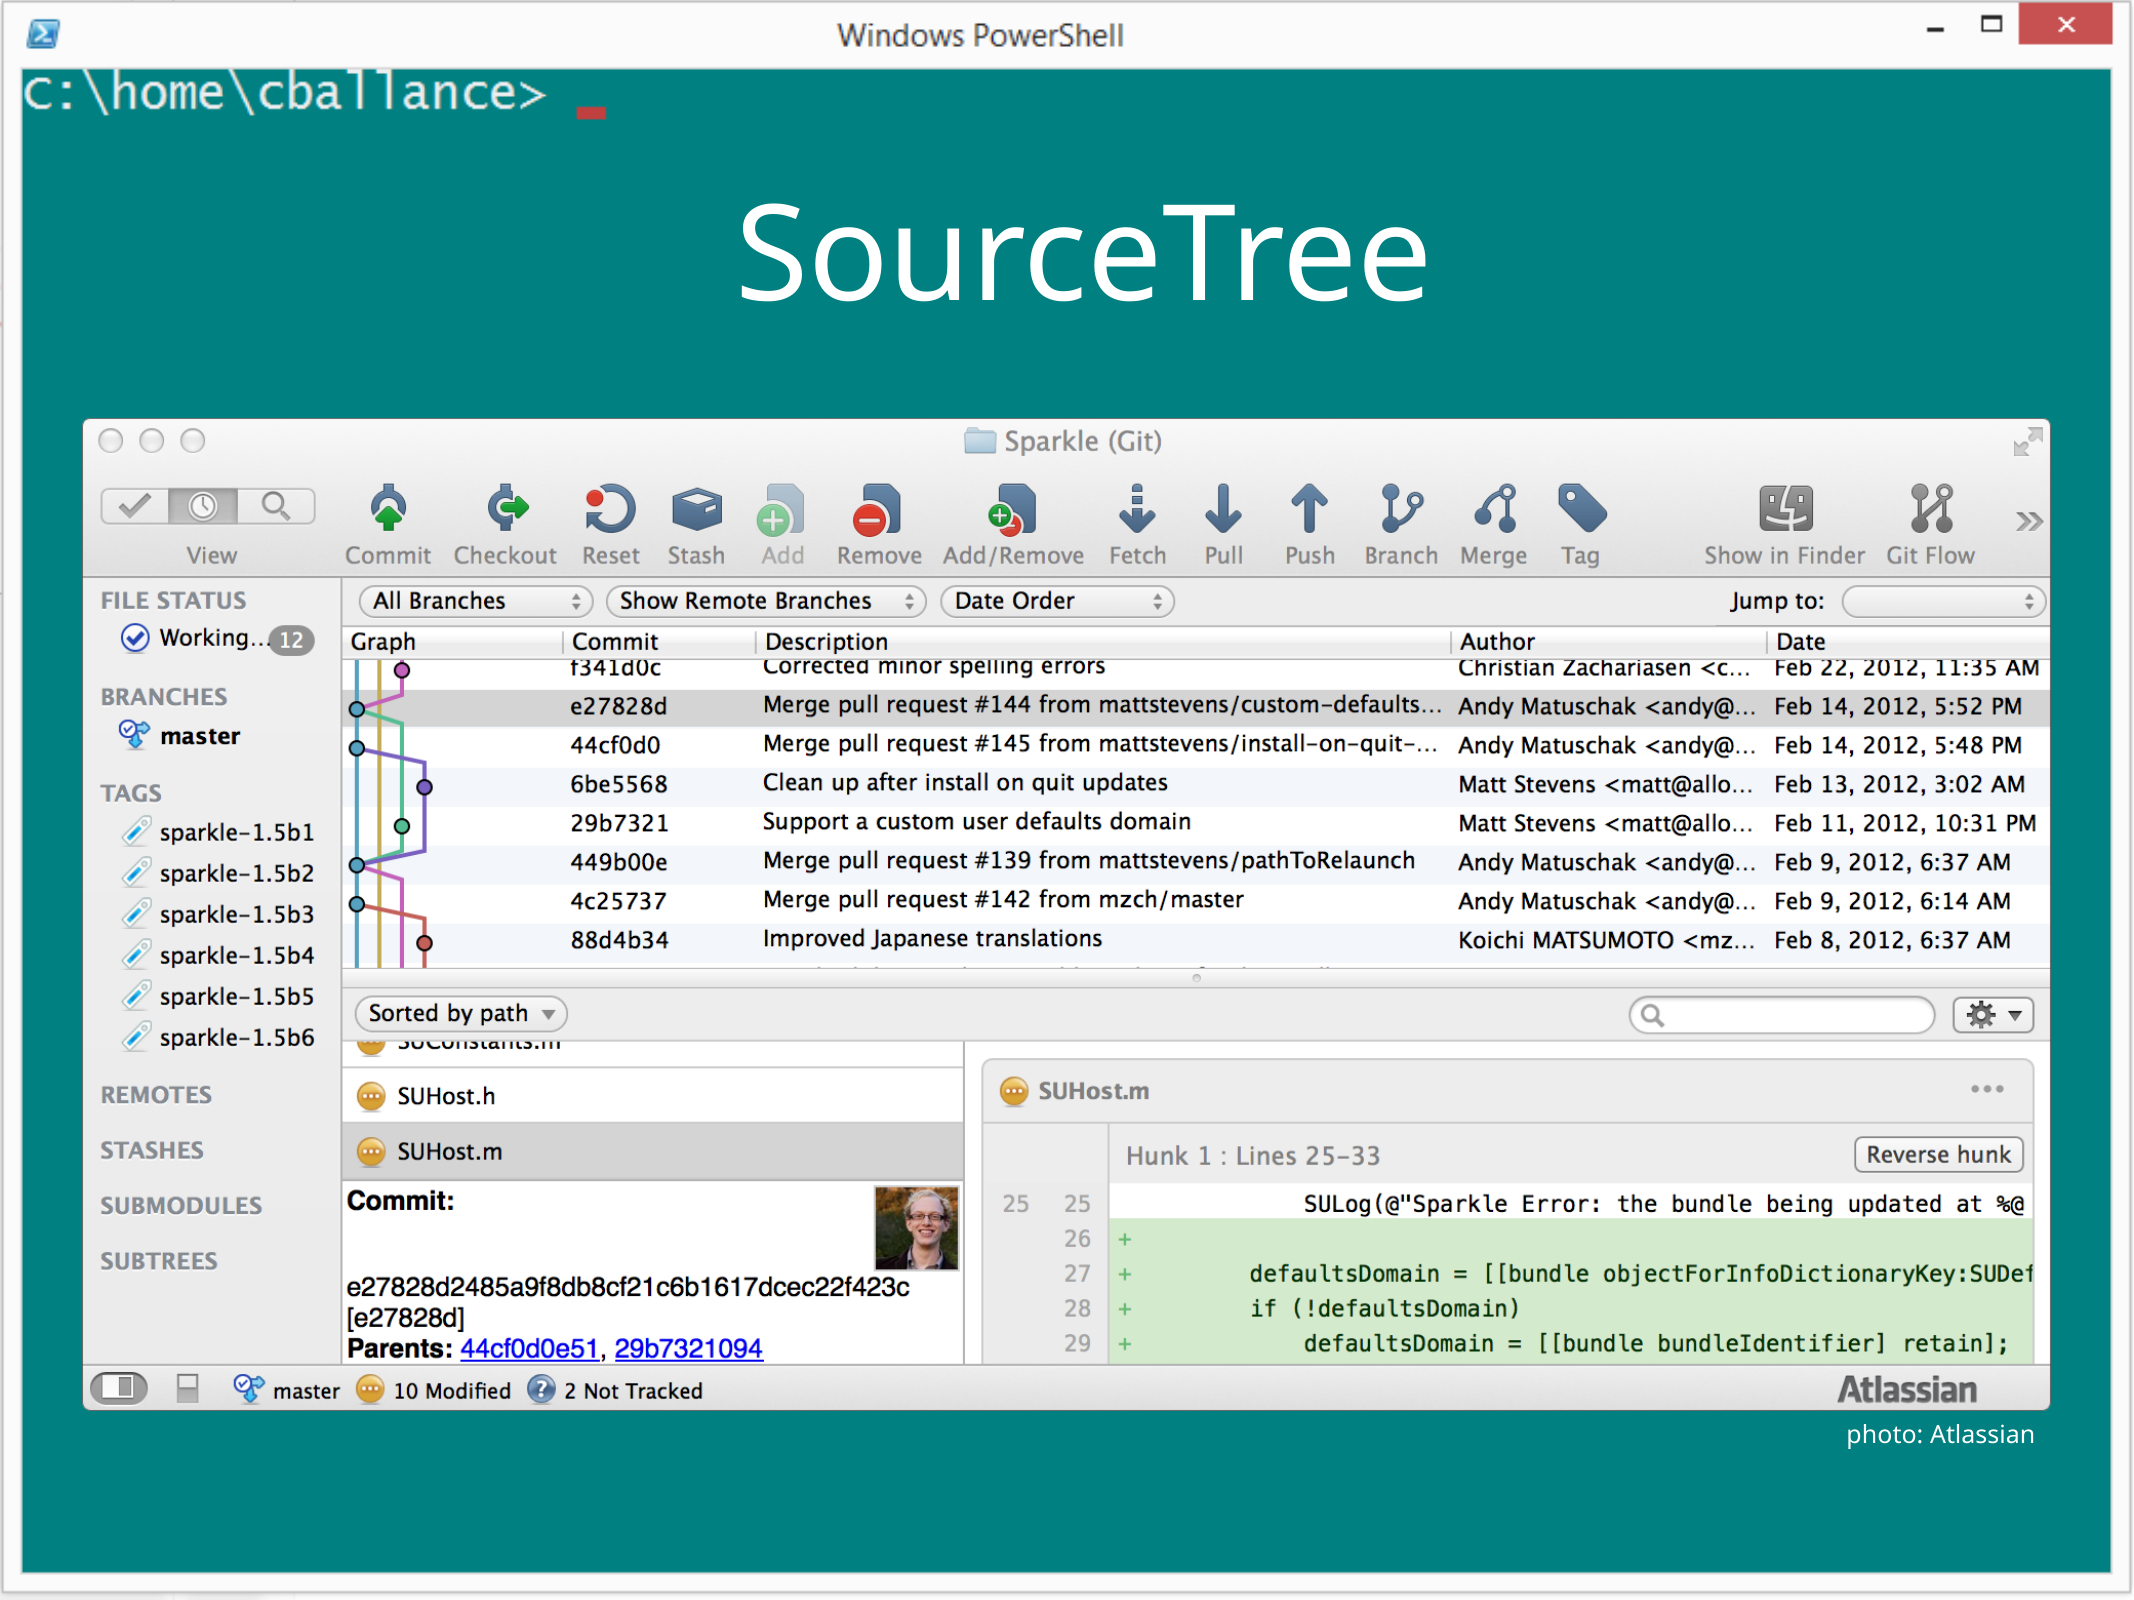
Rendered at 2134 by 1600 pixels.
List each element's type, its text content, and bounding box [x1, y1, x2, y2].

picture [0, 0, 2134, 1600]
text_box photo: Atlassian [1491, 1411, 2051, 1456]
title SourceTree [207, 157, 1926, 337]
